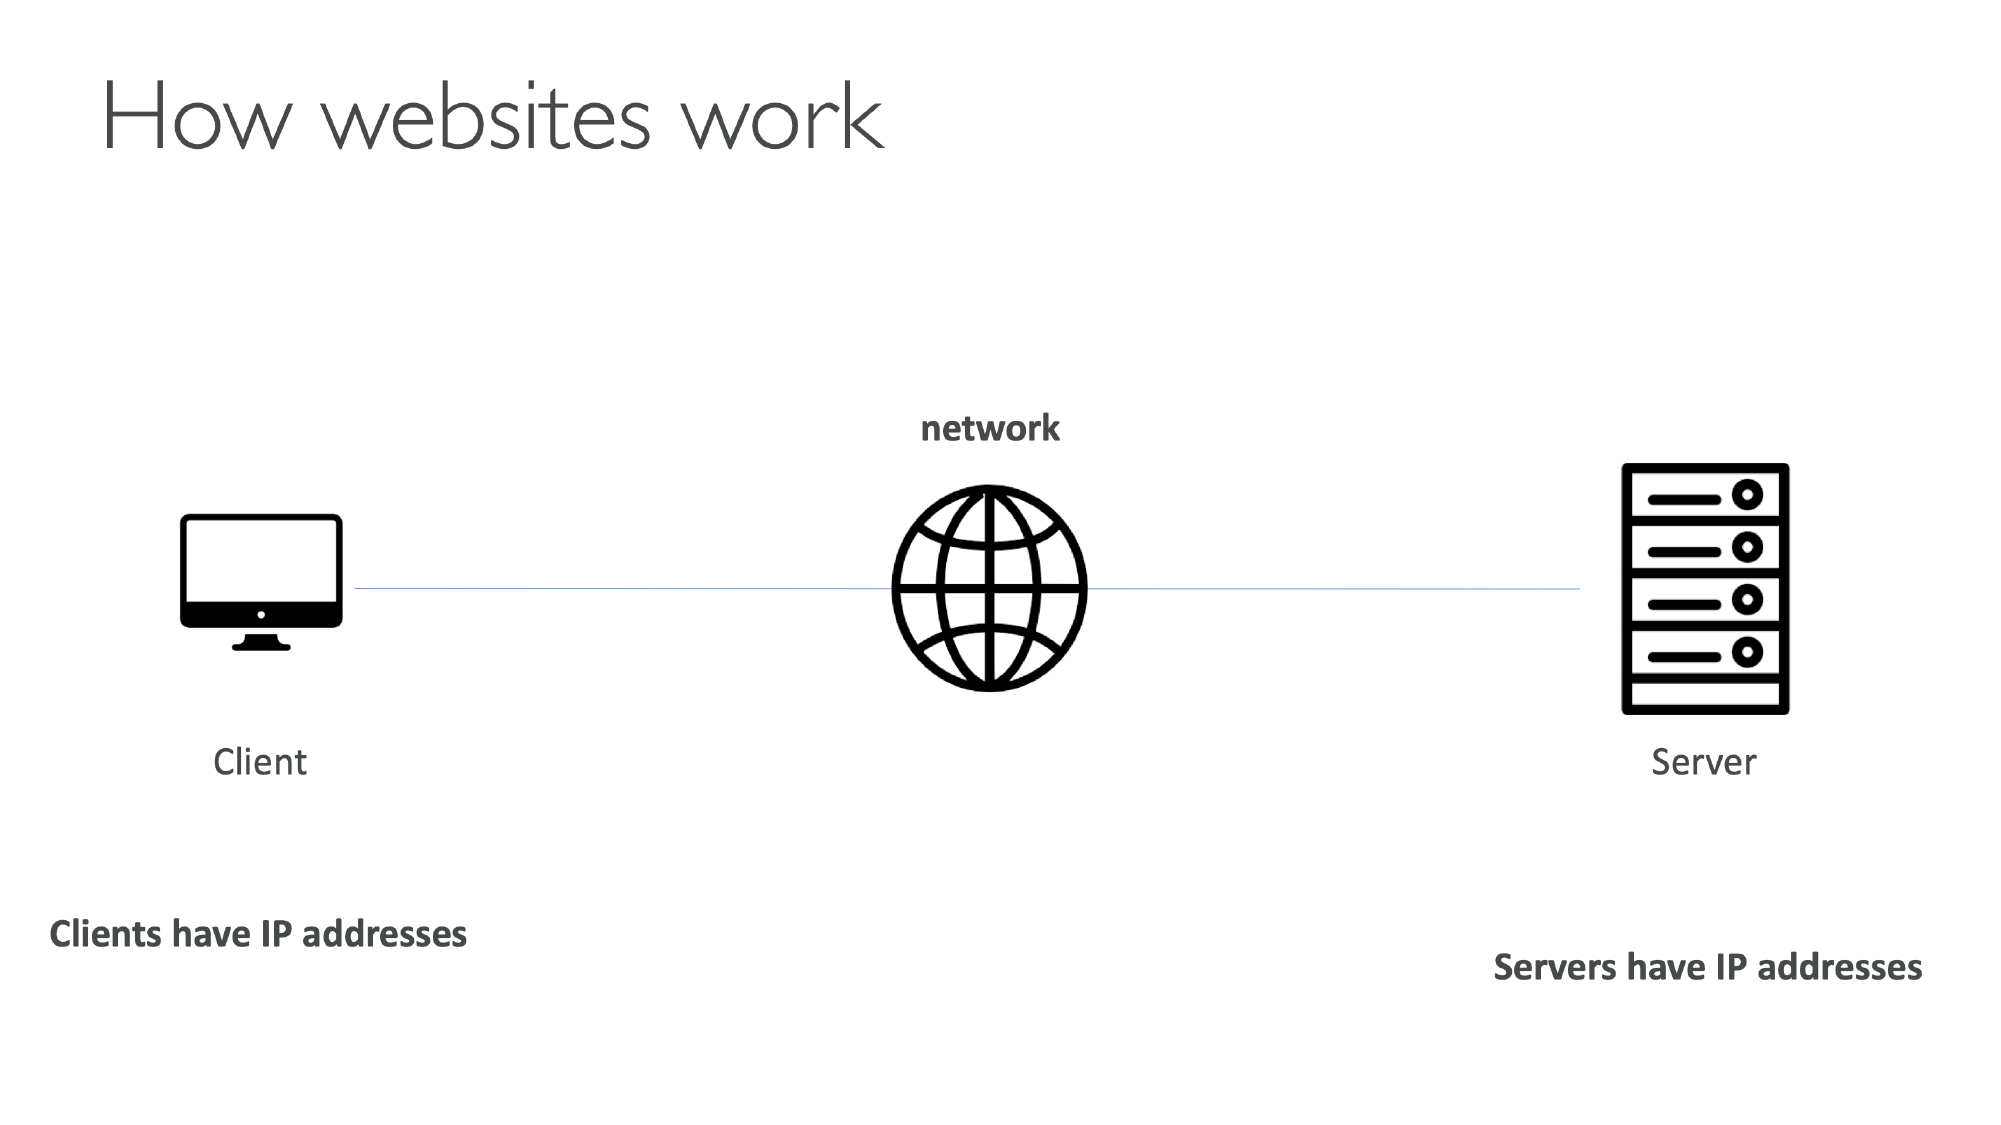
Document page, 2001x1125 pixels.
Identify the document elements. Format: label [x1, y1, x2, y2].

picture [0, 41, 2000, 1046]
